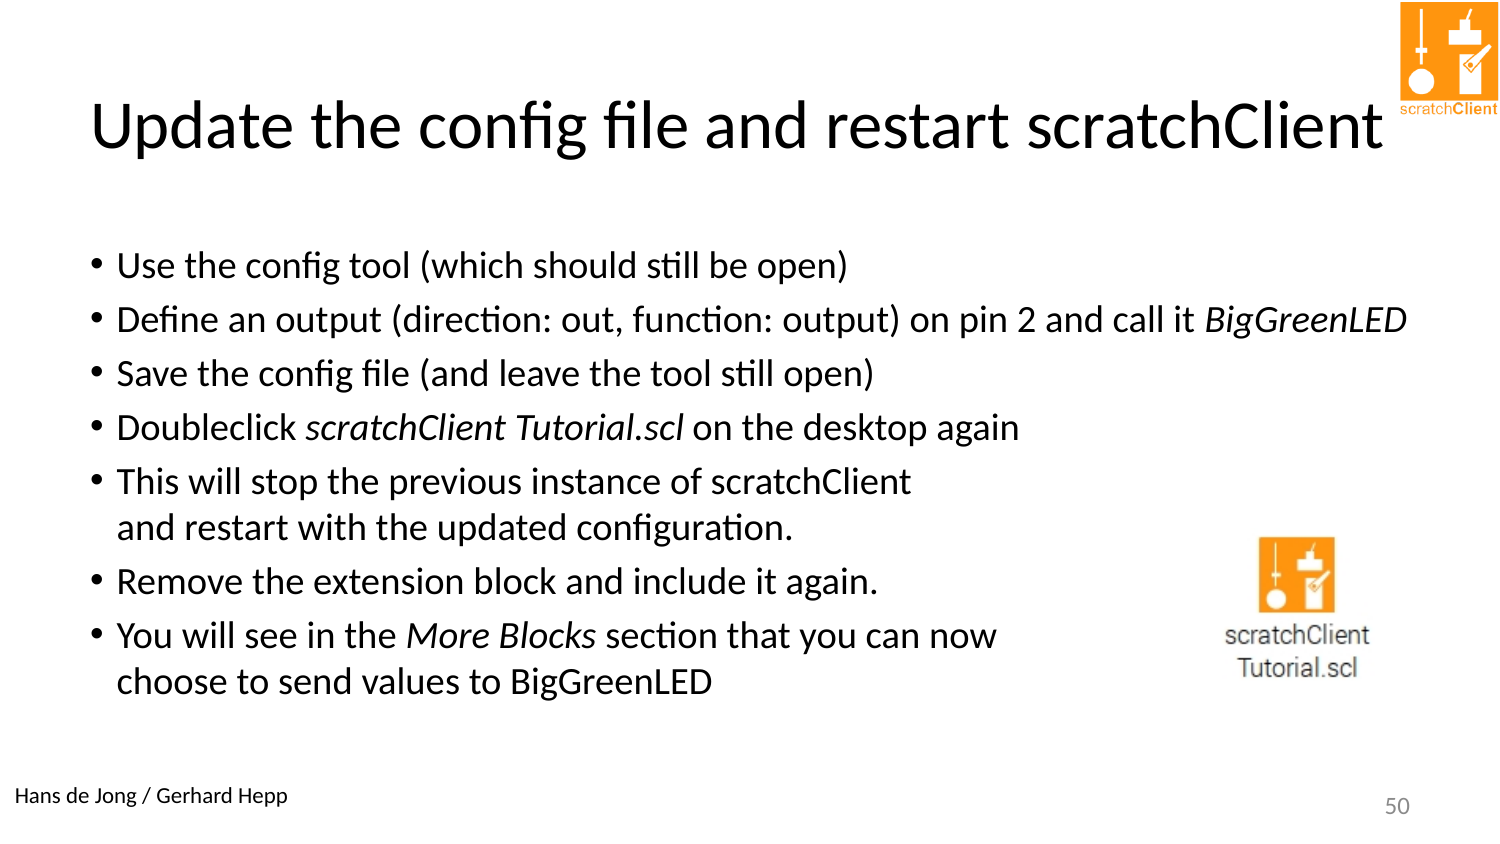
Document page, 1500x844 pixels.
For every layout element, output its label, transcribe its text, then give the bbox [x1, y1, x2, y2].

list Use the config tool (which should still be open) Define an output (direction: out, function: output) on pin 2 and call it BigGreenLED Save the config file (and leave the tool still open) Doubleclick scratchClient Tutorial.scl on the desktop again This will stop the previous instance of scratchClient and restart with the updated configuration. Remove the extension block and include it again. You will see in the More Blocks section that you can now choose to send values to BigGreenLED [75, 232, 1425, 754]
title Update the config file and restart scratchClient [75, 33, 1425, 210]
picture [1398, 2, 1499, 118]
picture [1198, 527, 1412, 718]
slide_number 50 [1340, 782, 1425, 827]
